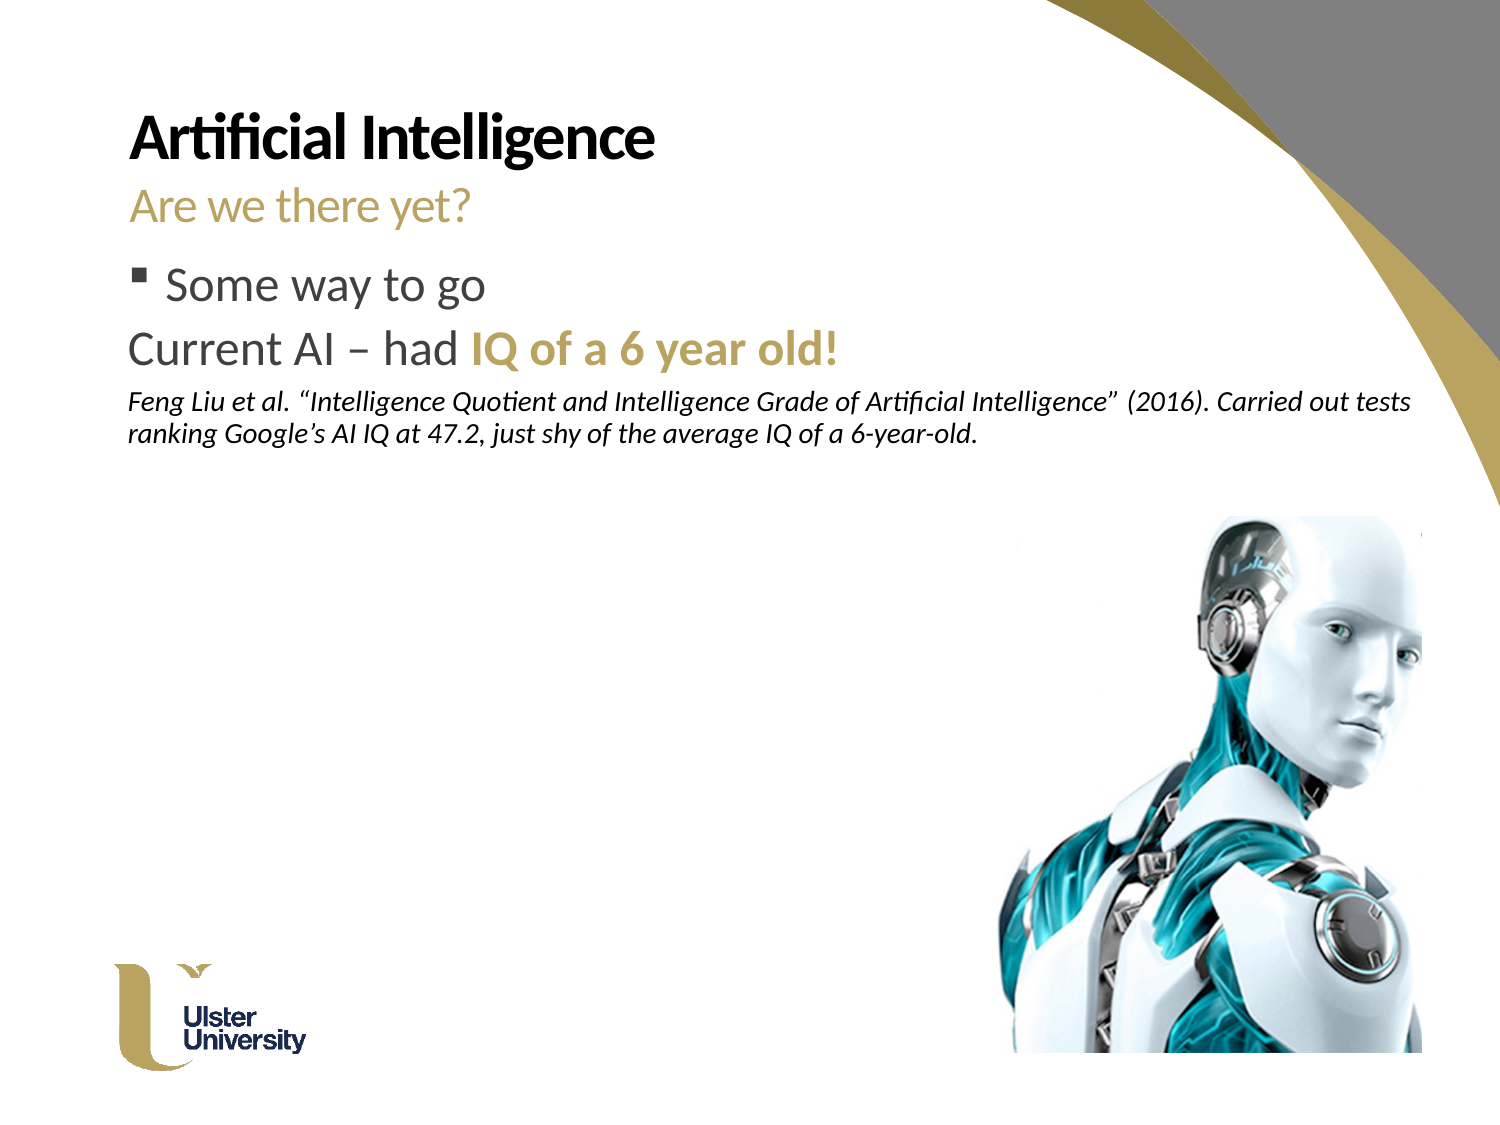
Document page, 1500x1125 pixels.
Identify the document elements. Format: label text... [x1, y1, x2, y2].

list Artificial Intelligence [114, 94, 1173, 172]
picture [997, 515, 1422, 1053]
picture [113, 964, 306, 1071]
text_box Some way to go Current AI – had IQ of a 6 year old! Feng Liu et al. “Intelligence Quotient and Intelligence Grade of Artificial Intelligence” (2016). Carried out tests ranking Google’s AI IQ at 47.2, just shy of the average IQ of a 6-year-old. [38, 250, 1500, 787]
picture [1210, 1036, 1217, 1053]
list Are we there yet? [114, 172, 1266, 250]
